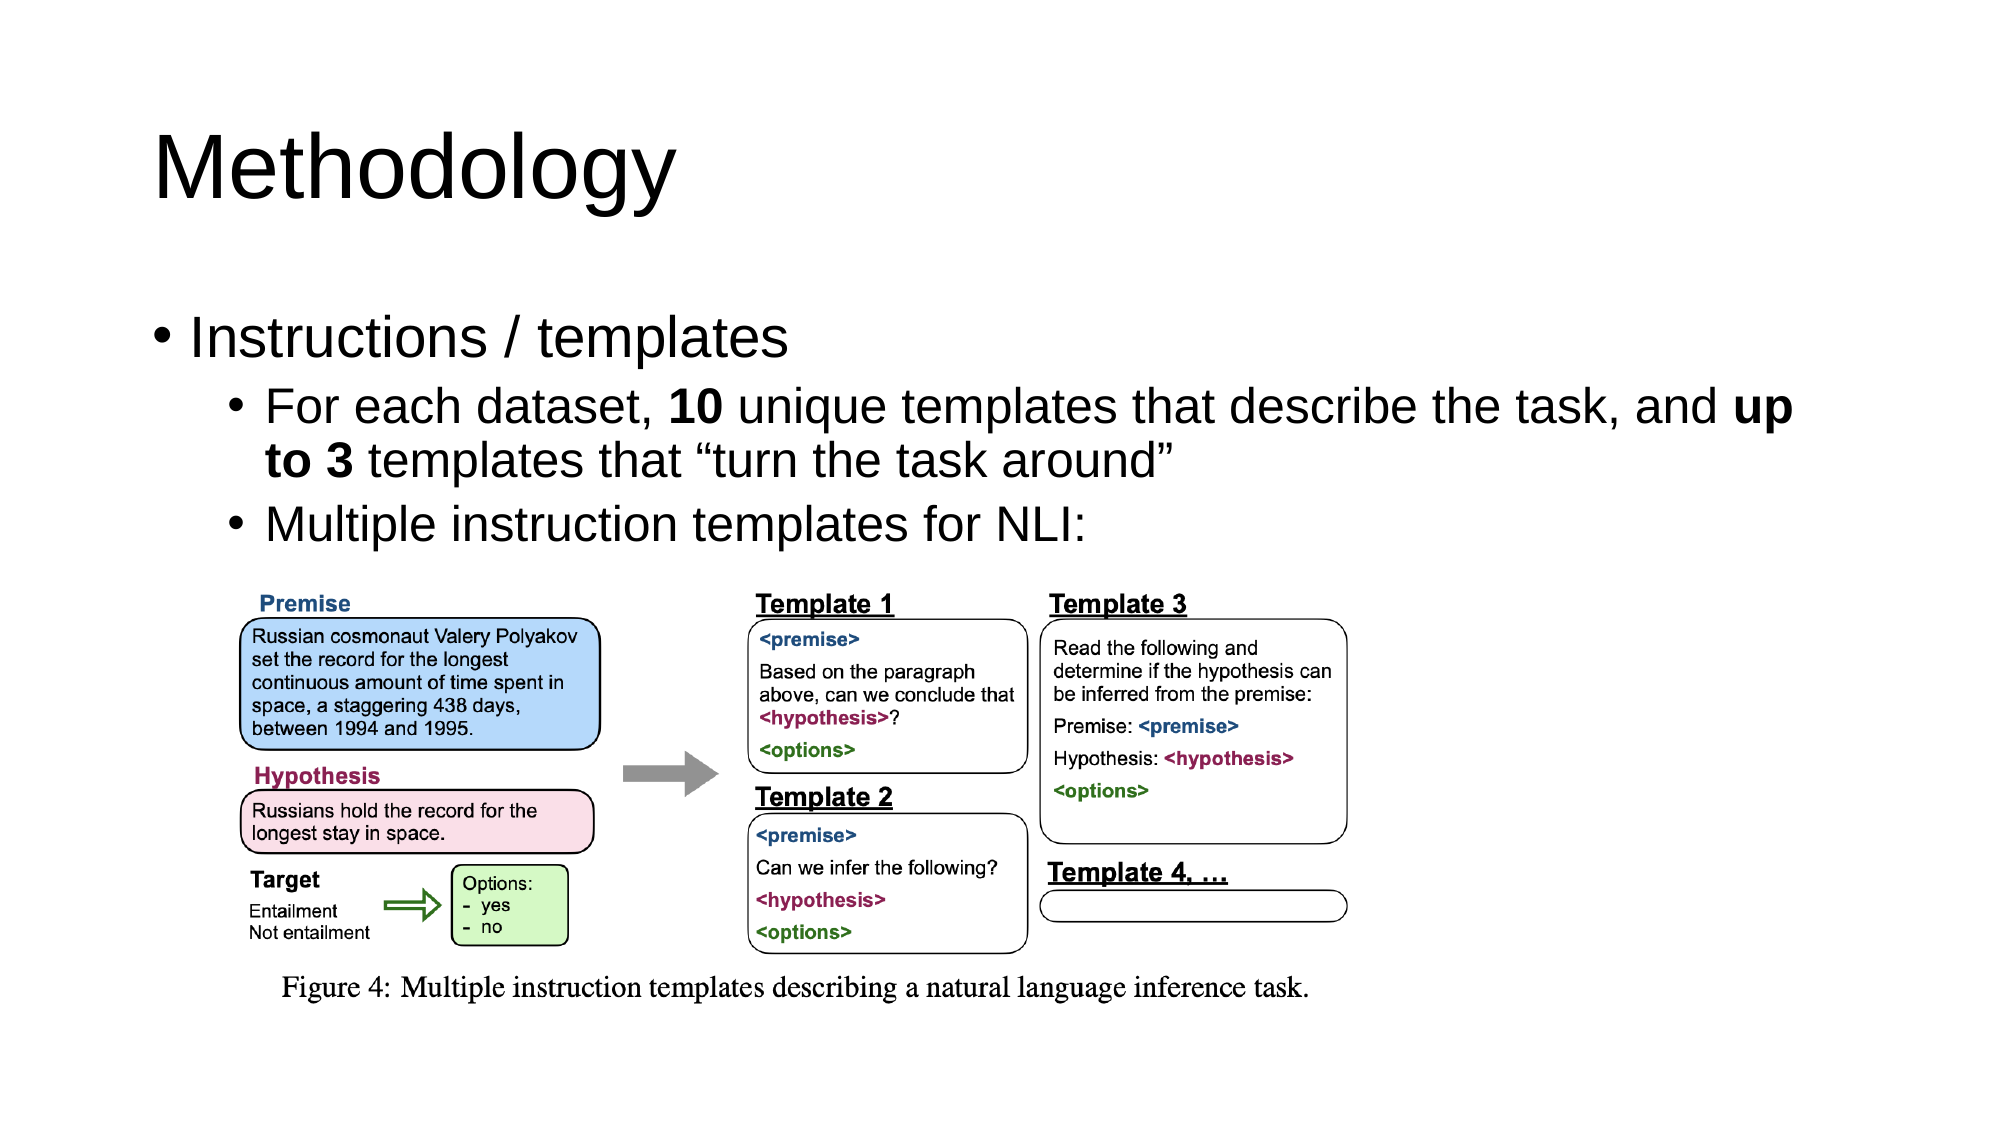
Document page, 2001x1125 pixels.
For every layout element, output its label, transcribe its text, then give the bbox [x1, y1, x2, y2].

list Instructions / templates For each dataset, 10 unique templates that describe the task, and up to 3 templates that “turn the task around” Multiple instruction templates for NLI: [137, 299, 1863, 1014]
picture [225, 582, 1357, 1014]
title Methodology [137, 59, 1863, 278]
